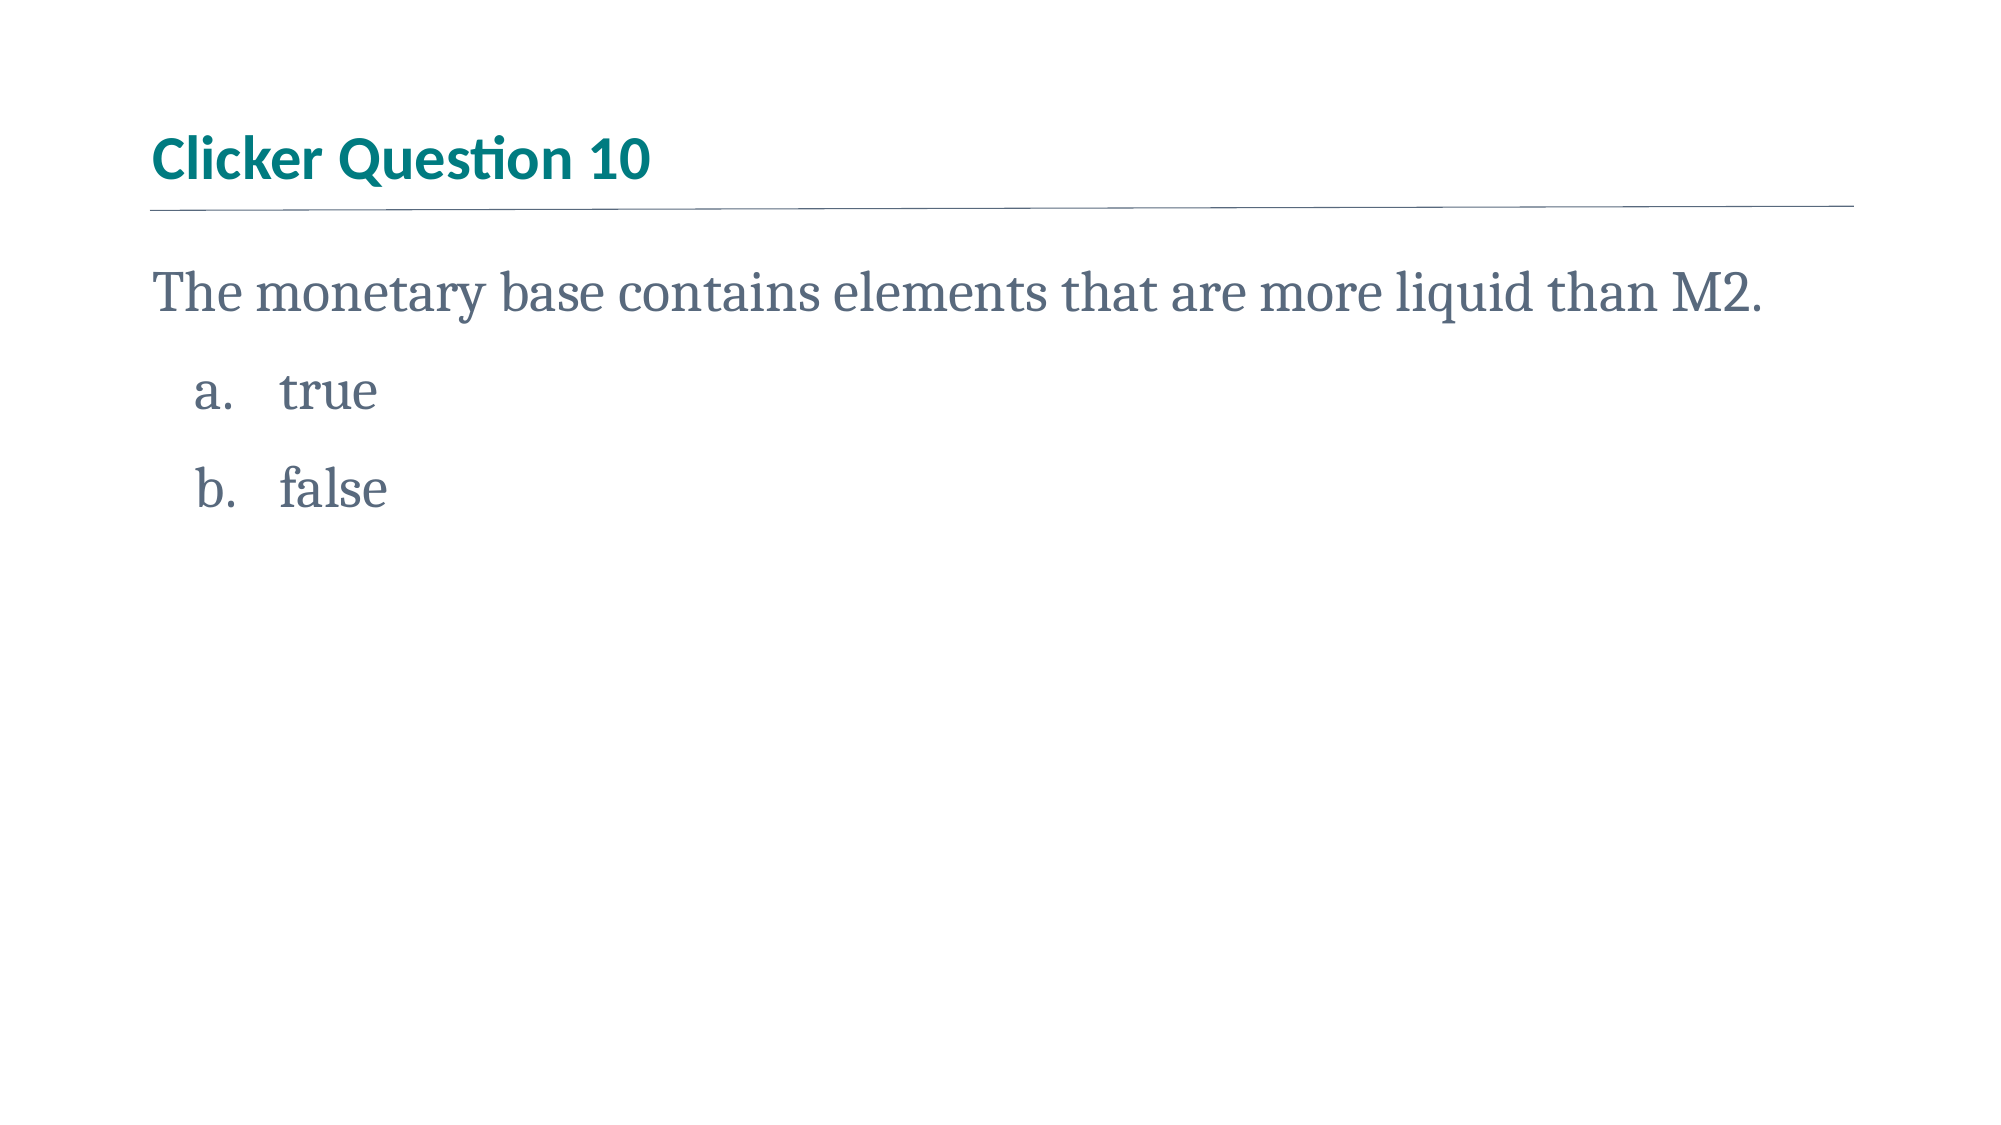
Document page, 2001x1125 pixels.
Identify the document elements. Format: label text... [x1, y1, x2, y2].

title Clicker Question 10 [137, 107, 1863, 211]
list The monetary base contains elements that are more liquid than M2. true false [137, 238, 1863, 1020]
